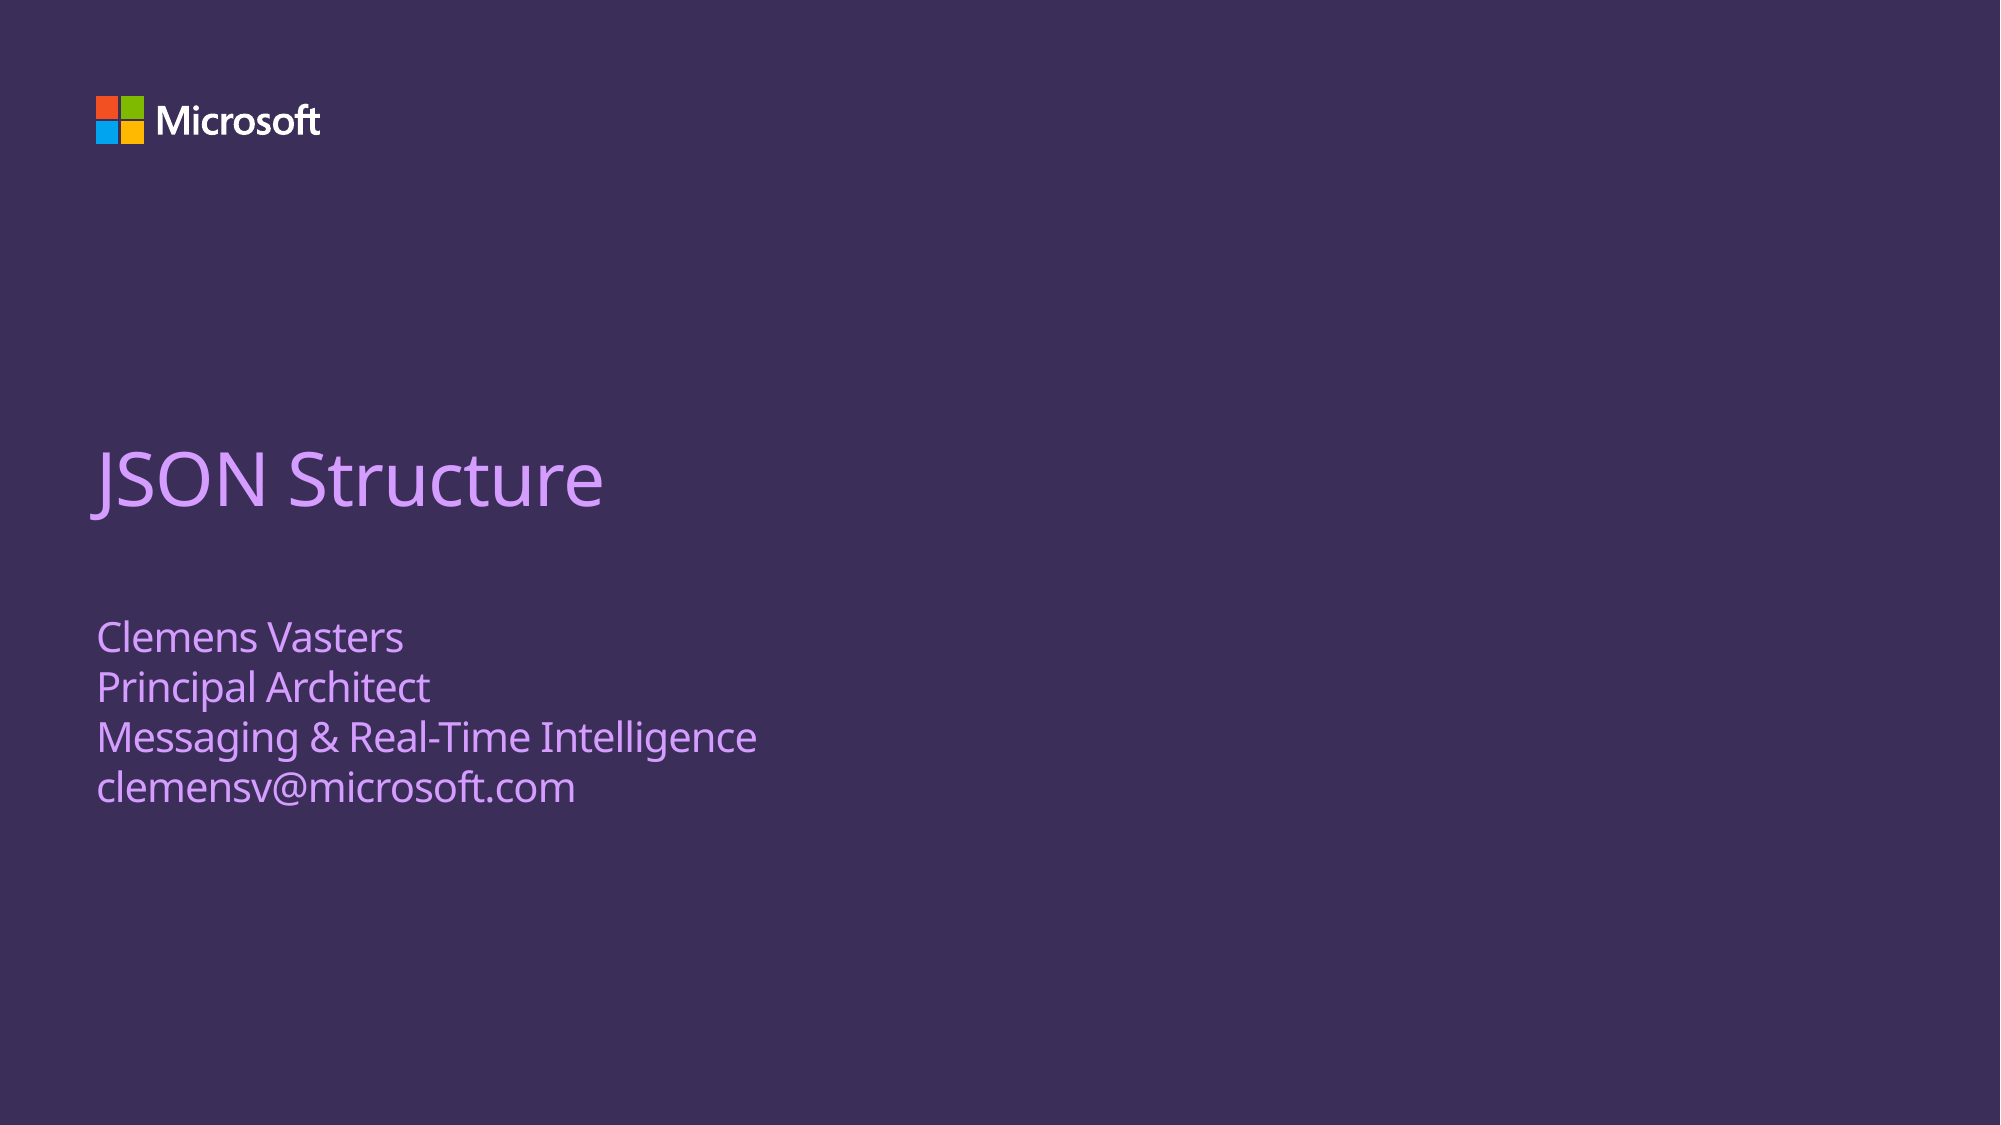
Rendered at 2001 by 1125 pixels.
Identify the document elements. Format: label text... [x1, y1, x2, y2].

title JSON Structure Clemens Vasters Principal Architect Messaging & Real-Time Intelligence clemensv@microsoft.com [96, 427, 1000, 812]
